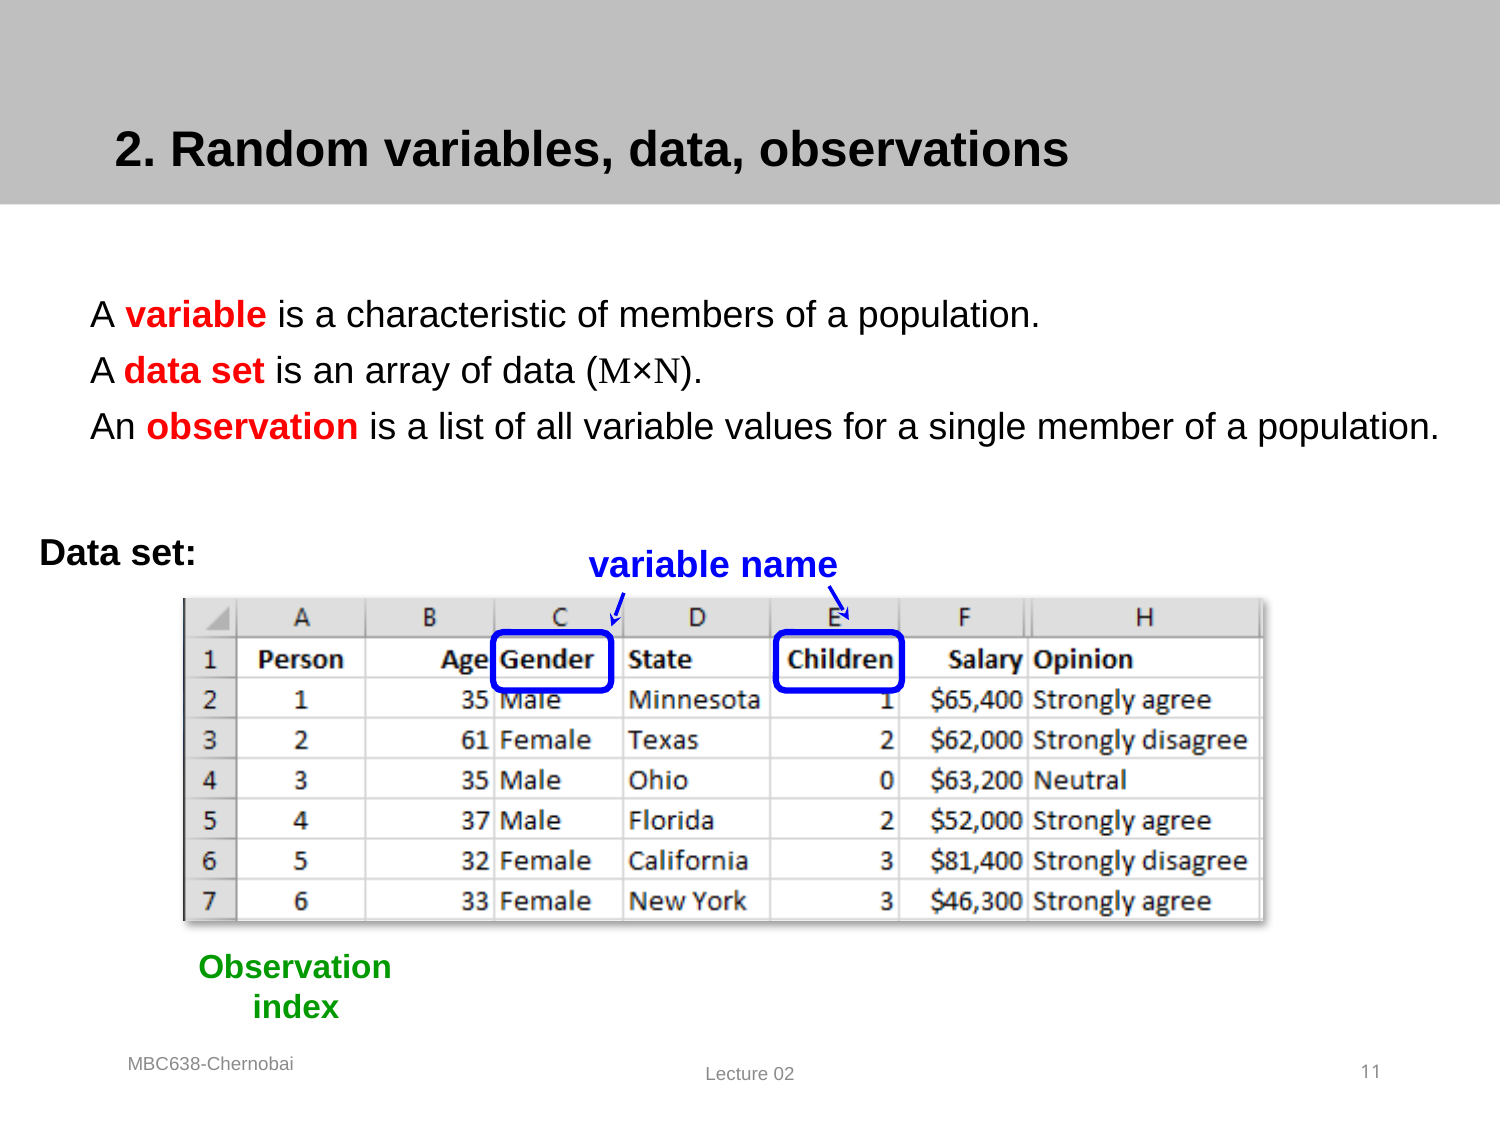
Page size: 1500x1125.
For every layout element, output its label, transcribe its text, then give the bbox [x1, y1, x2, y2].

list A variable is a characteristic of members of a population. A data set is an array of data (M×N). An observation is a list of all variable values for a single member of a population. [75, 287, 1463, 888]
slide_number 11 [1059, 1042, 1397, 1103]
text_box Data set: [24, 520, 225, 581]
text_box [0, 0, 1500, 205]
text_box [829, 586, 849, 620]
title 2. Random variables, data, observations [99, 41, 1394, 259]
footer Lecture 02 [496, 1042, 1004, 1103]
slide_number MBC638-Chernobai [112, 1025, 425, 1100]
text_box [611, 592, 624, 627]
picture [183, 598, 1264, 921]
text_box Observation index [183, 937, 409, 1033]
text_box variable name [573, 532, 1012, 592]
